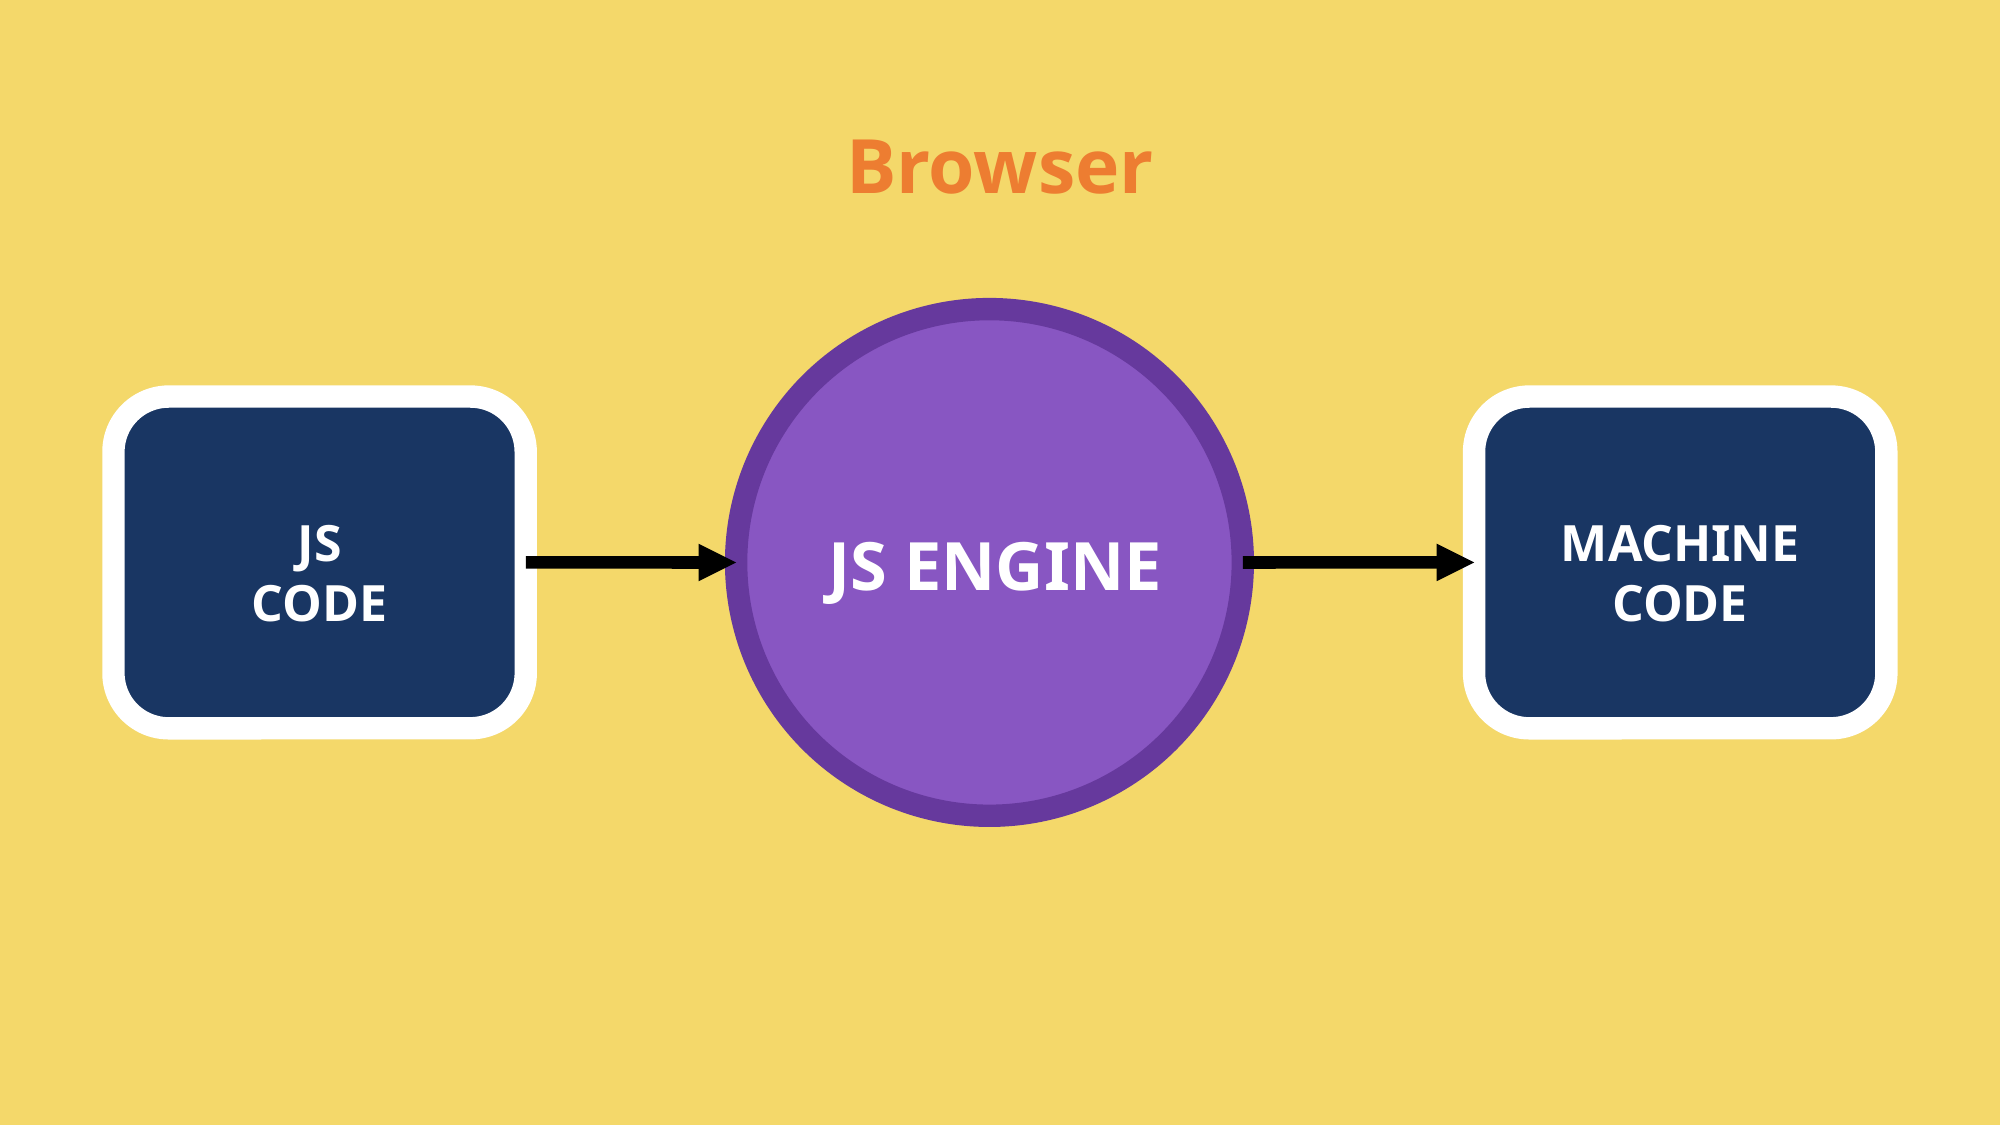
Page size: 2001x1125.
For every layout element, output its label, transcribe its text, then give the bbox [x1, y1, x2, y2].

text_box JS CODE [236, 503, 403, 639]
text_box JS ENGINE [813, 516, 1177, 611]
text_box MACHINE CODE [1545, 503, 1815, 639]
text_box Browser [831, 111, 1169, 217]
text_box [112, 395, 527, 730]
text_box [1473, 395, 1888, 730]
text_box [735, 308, 1244, 817]
